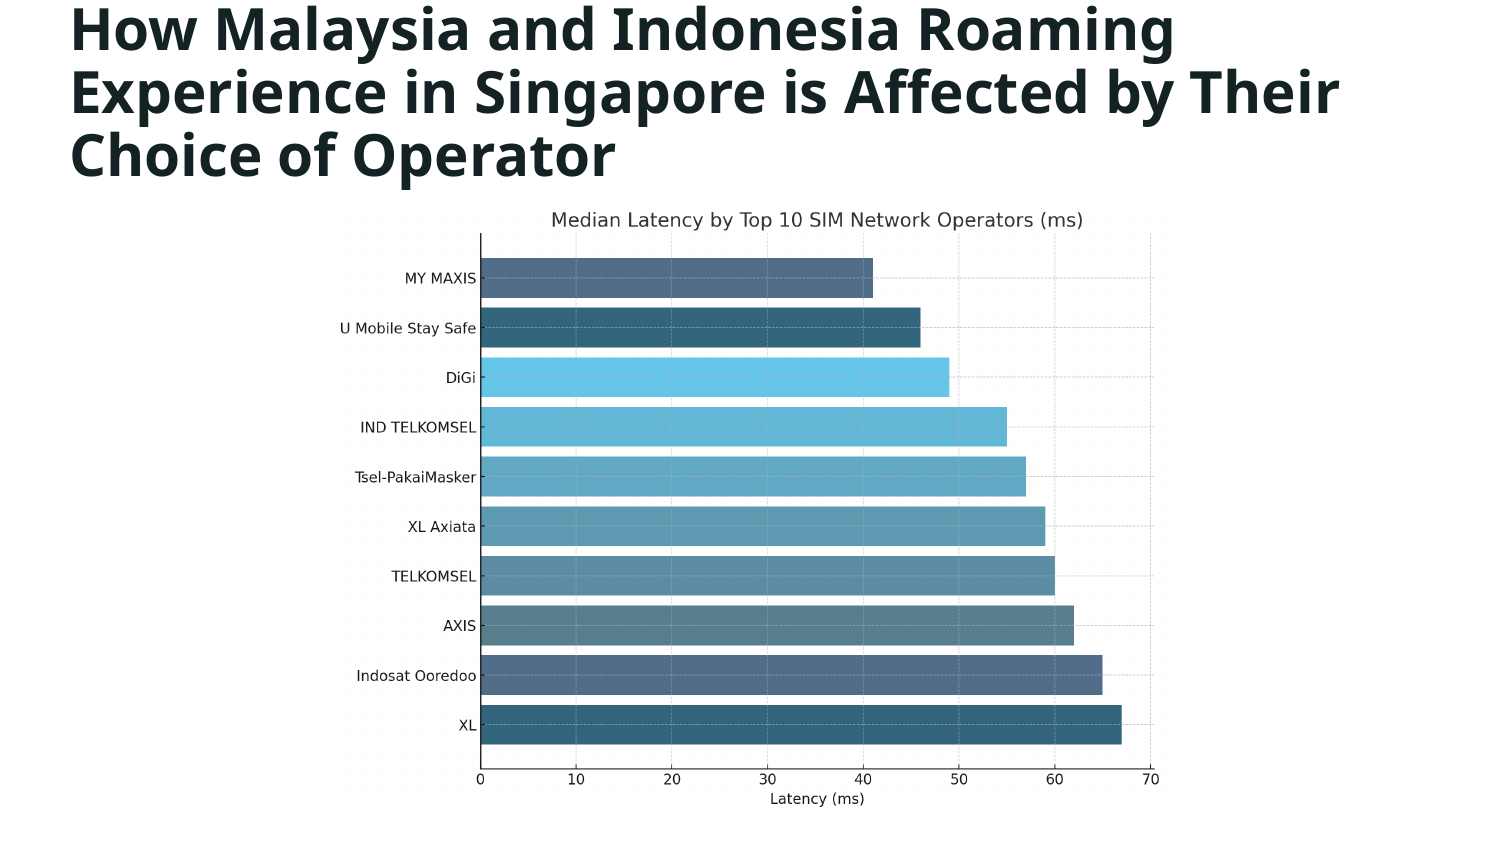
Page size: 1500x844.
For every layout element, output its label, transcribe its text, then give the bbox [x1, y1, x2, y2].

title How Malaysia and Indonesia Roaming Experience in Singapore is Affected by Their Choice of Operator [54, 47, 1405, 142]
picture [331, 203, 1168, 815]
